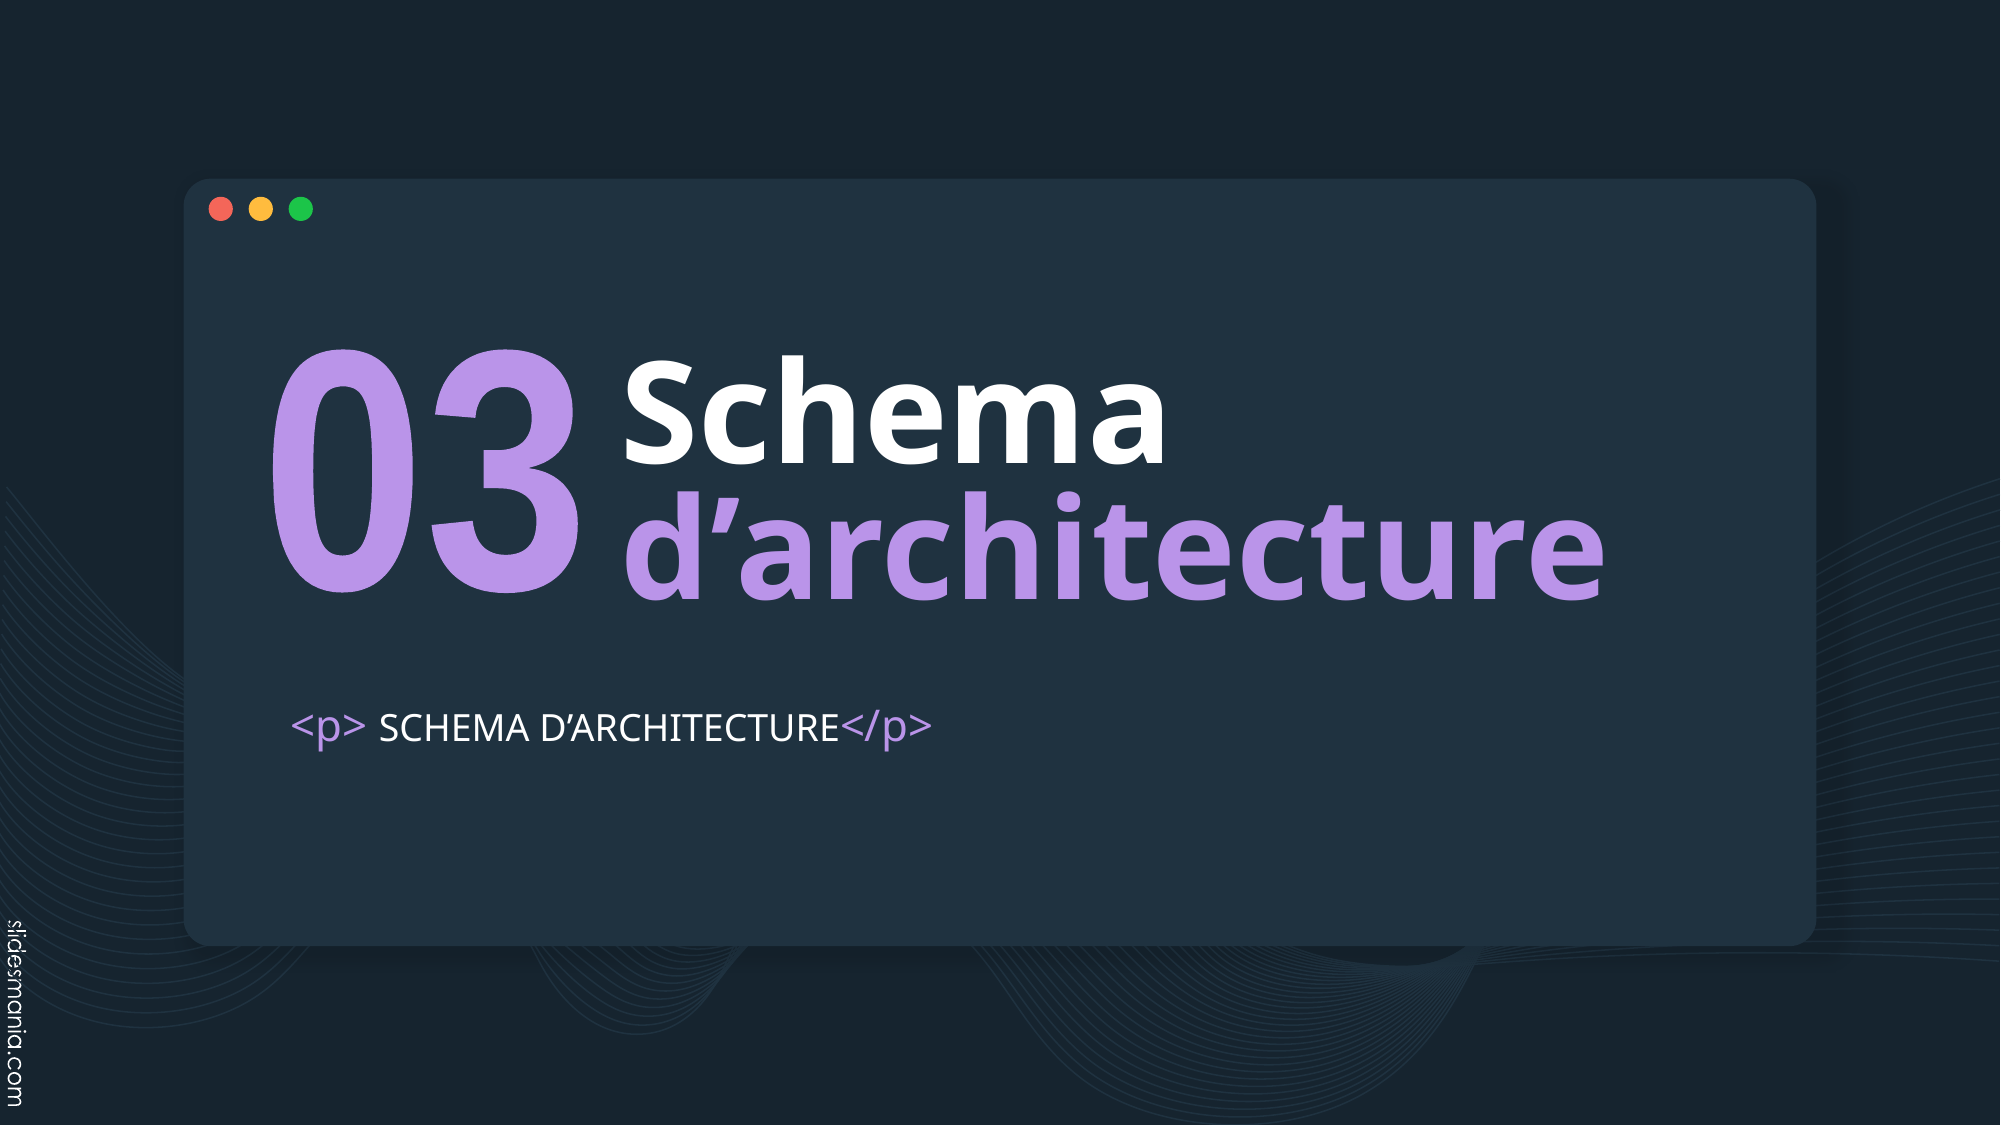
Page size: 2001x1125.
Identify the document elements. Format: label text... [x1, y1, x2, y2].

title Schema d’architecture [600, 334, 1705, 594]
list <p> SCHEMA D’ARCHITECTURE</p> [270, 669, 1730, 795]
